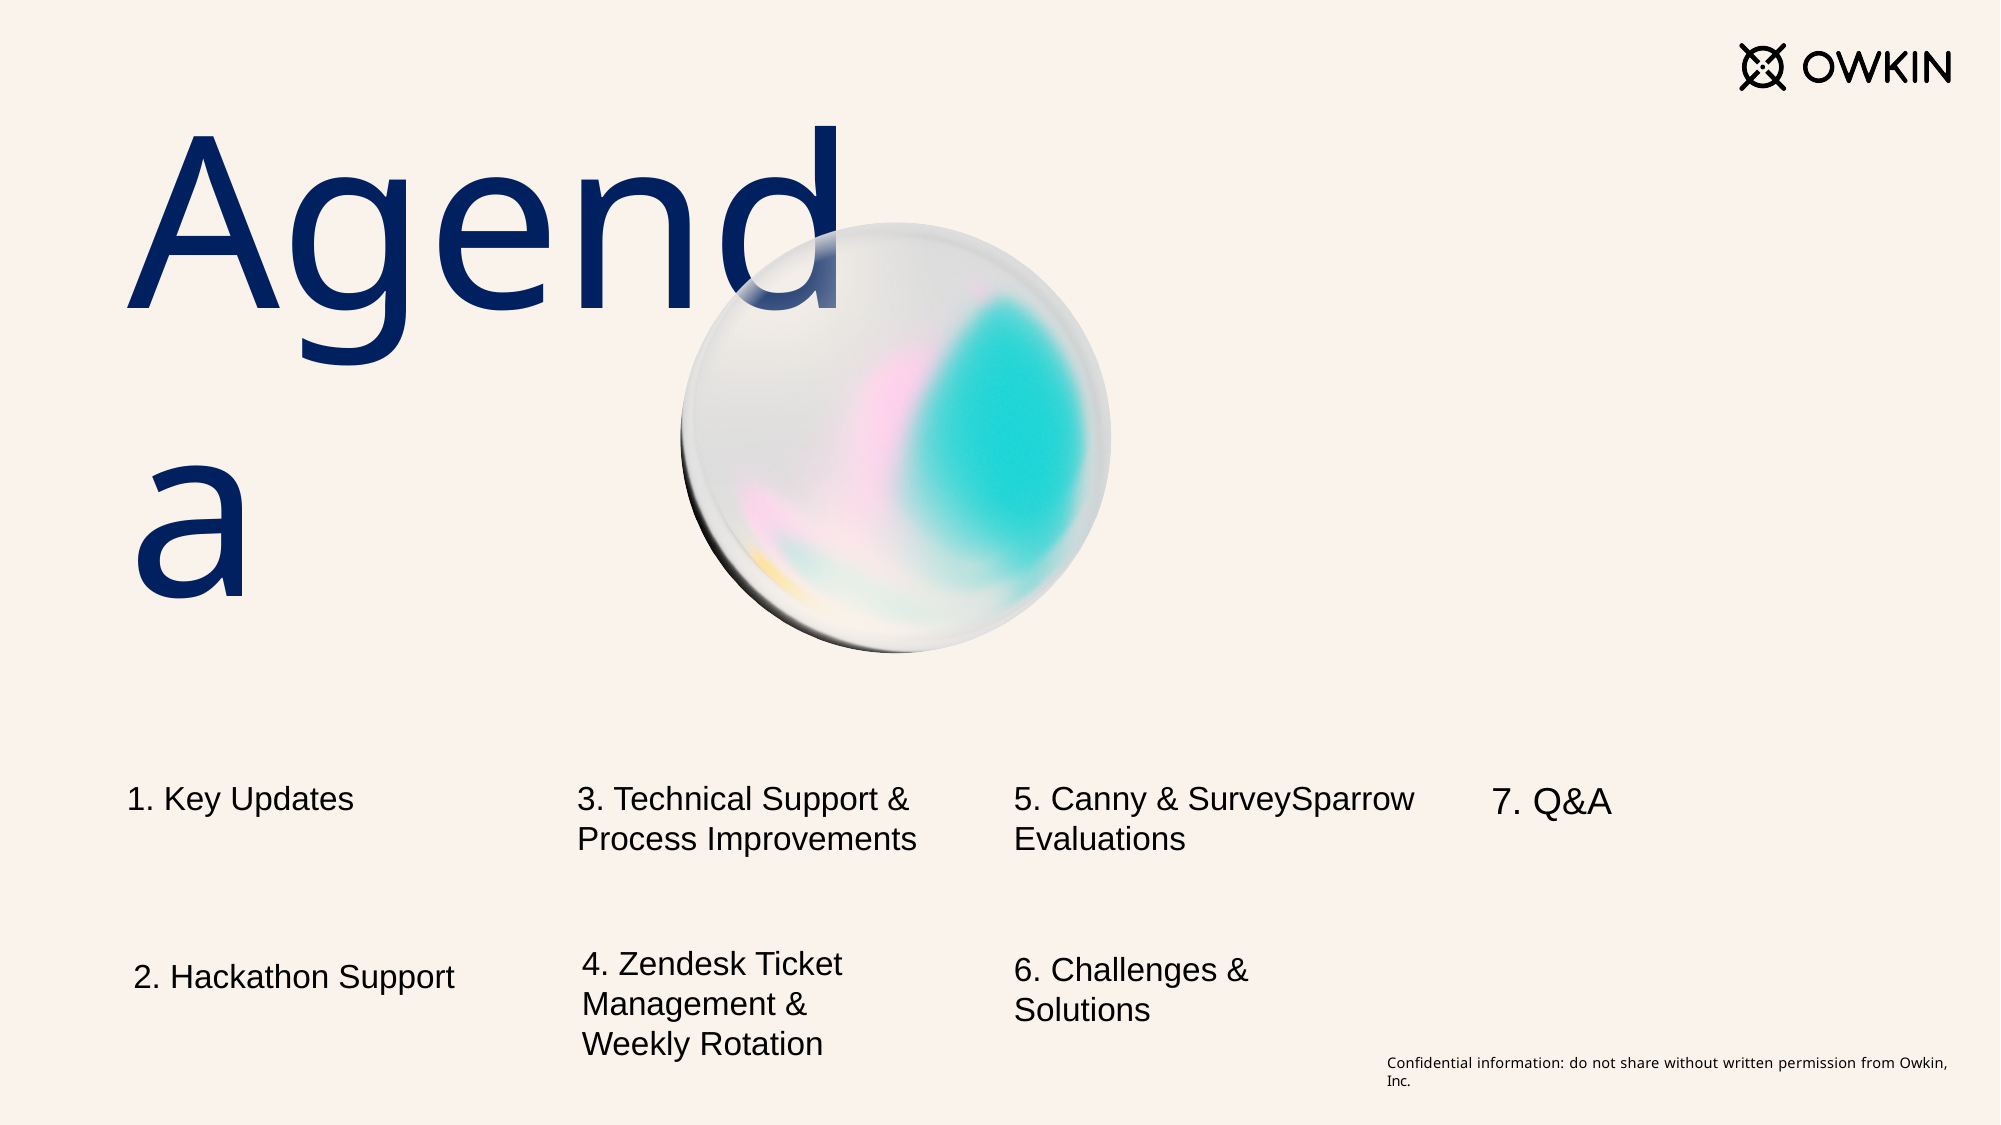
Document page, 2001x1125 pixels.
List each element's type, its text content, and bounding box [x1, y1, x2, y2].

text_box 5. Canny & SurveySparrow Evaluations [1011, 774, 1497, 857]
text_box 6. Challenges & Solutions [1011, 946, 1287, 1029]
text_box 7. Q&A [1474, 769, 1875, 830]
picture [1738, 43, 1951, 91]
text_box 3. Technical Support & Process Improvements [574, 774, 921, 857]
text_box 4. Zendesk Ticket Management & Weekly Rotation [579, 940, 921, 1063]
title Agenda [125, 67, 927, 645]
footer Confidential information: do not share without written permission from Owkin, Inc. [1384, 1052, 1953, 1125]
picture [677, 221, 1114, 657]
text_box 1. Key Updates [124, 774, 505, 817]
text_box 2. Hackathon Support [131, 953, 563, 996]
